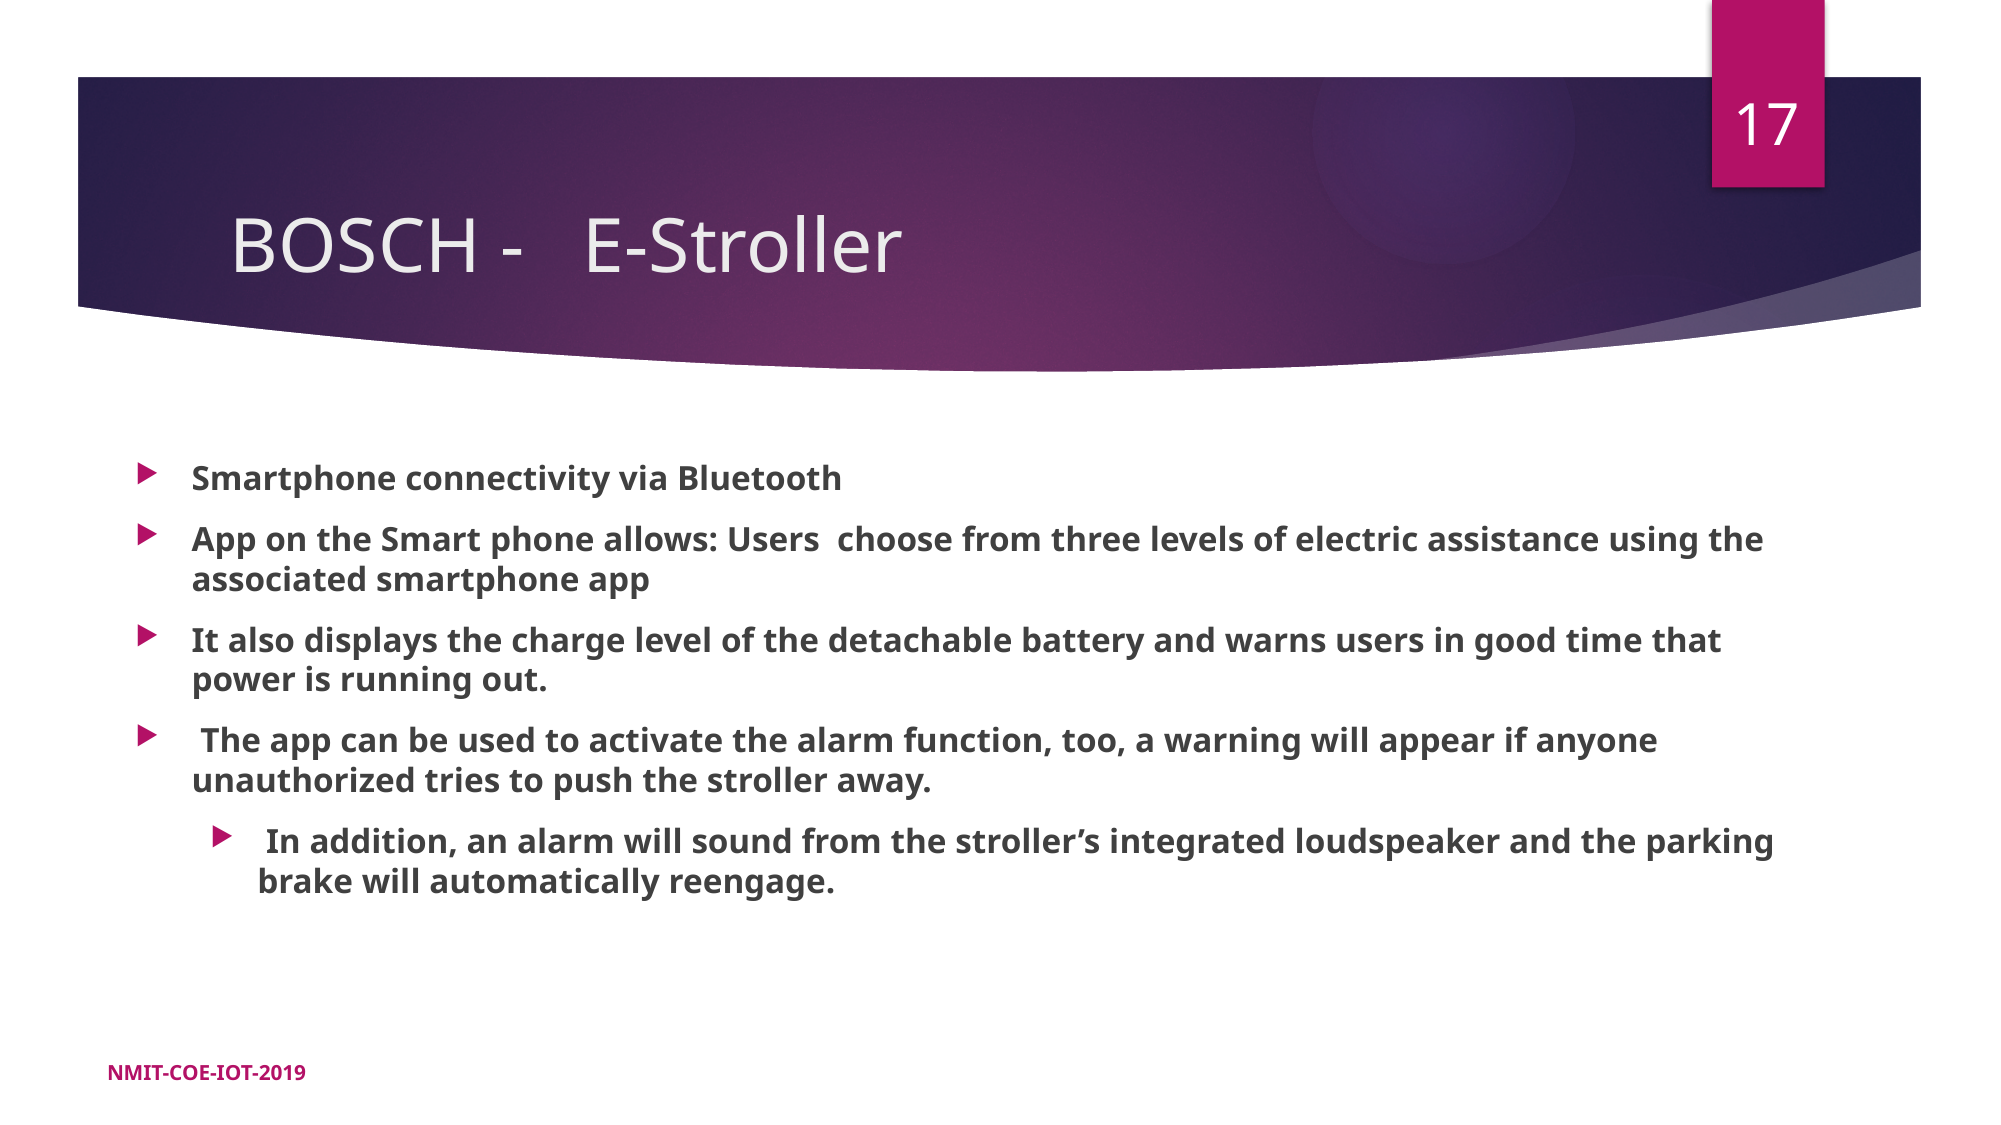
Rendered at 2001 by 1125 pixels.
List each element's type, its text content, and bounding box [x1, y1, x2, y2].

text_box BOSCH - E-Stroller [214, 184, 1652, 301]
footer NMIT-COE-IOT-2019 [92, 1048, 726, 1099]
list Smartphone connectivity via Bluetooth App on the Smart phone allows: Users choose from three levels of electric assistance using the associated smartphone app It also displays the charge level of the detachable battery and warns users in good time that power is running out. The app can be used to activate the alarm function, too, a warning will appear if anyone unauthorized tries to push the stroller away. In addition, an alarm will sound from the stroller’s integrated loudspeaker and the parking brake will automatically reengage. [120, 398, 1835, 981]
slide_number 17 [1698, 48, 1836, 175]
